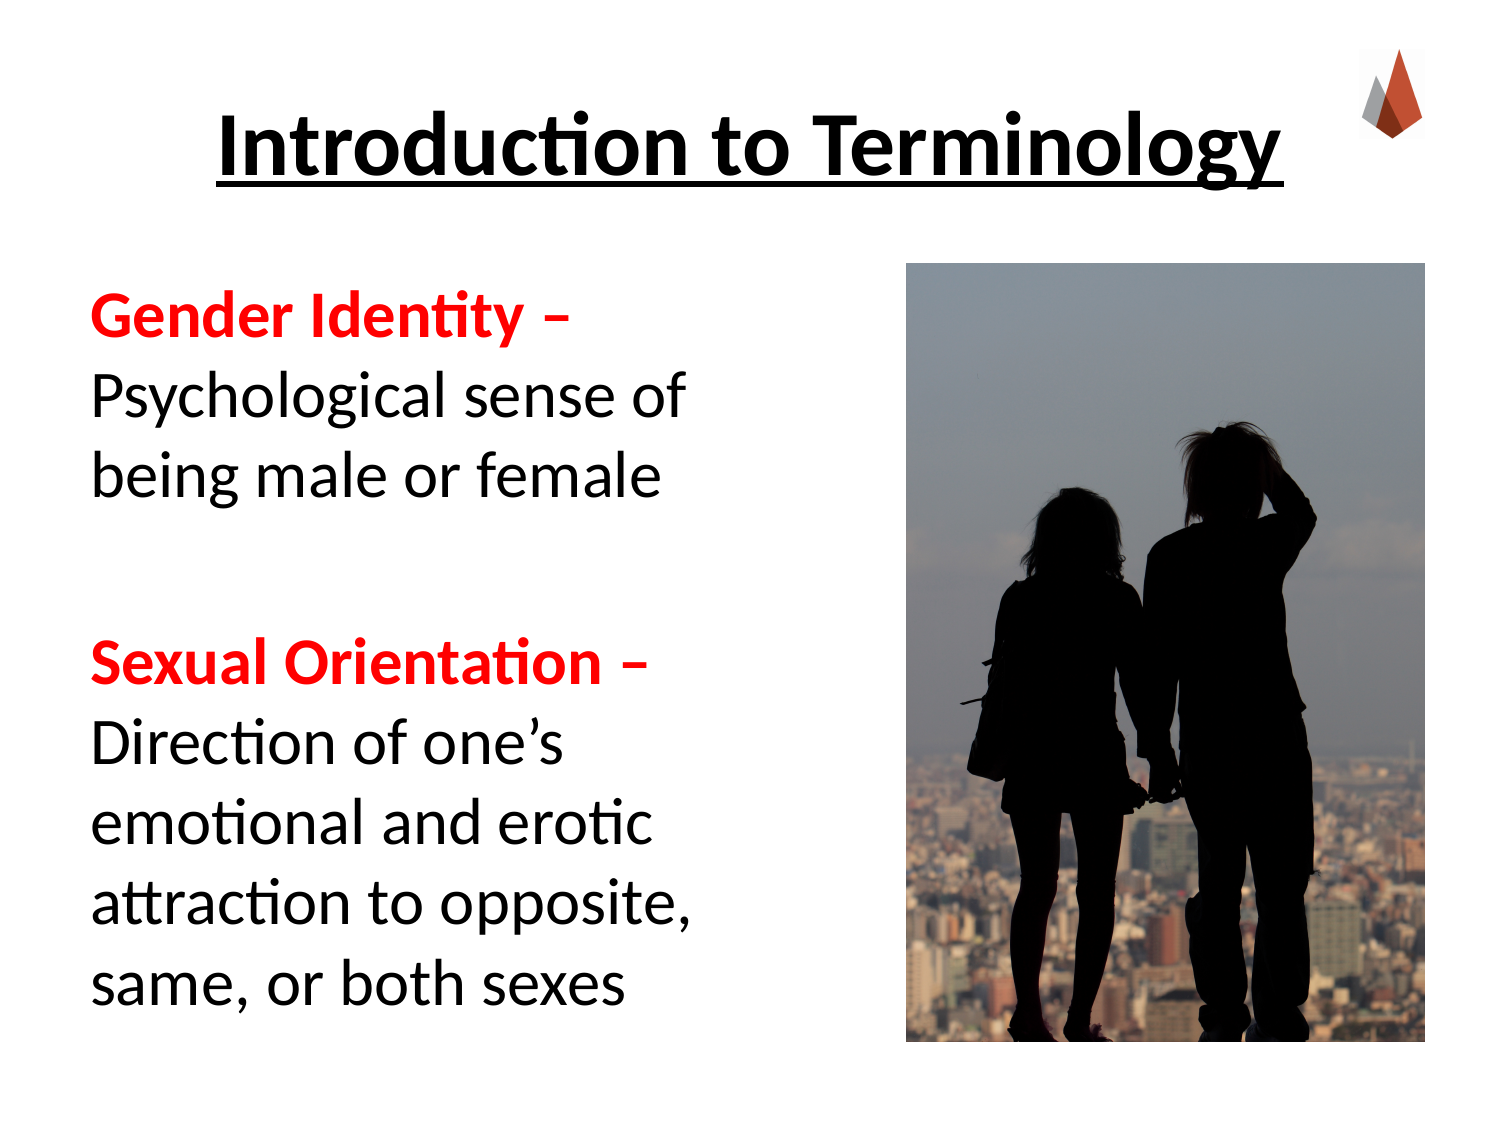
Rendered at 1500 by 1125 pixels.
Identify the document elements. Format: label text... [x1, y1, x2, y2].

picture [905, 263, 1426, 1042]
title Introduction to Terminology [75, 45, 1425, 233]
list Gender Identity – Psychological sense of being male or female Sexual Orientation – Direction of one’s emotional and erotic attraction to opposite, same, or both sexes [75, 263, 829, 1075]
